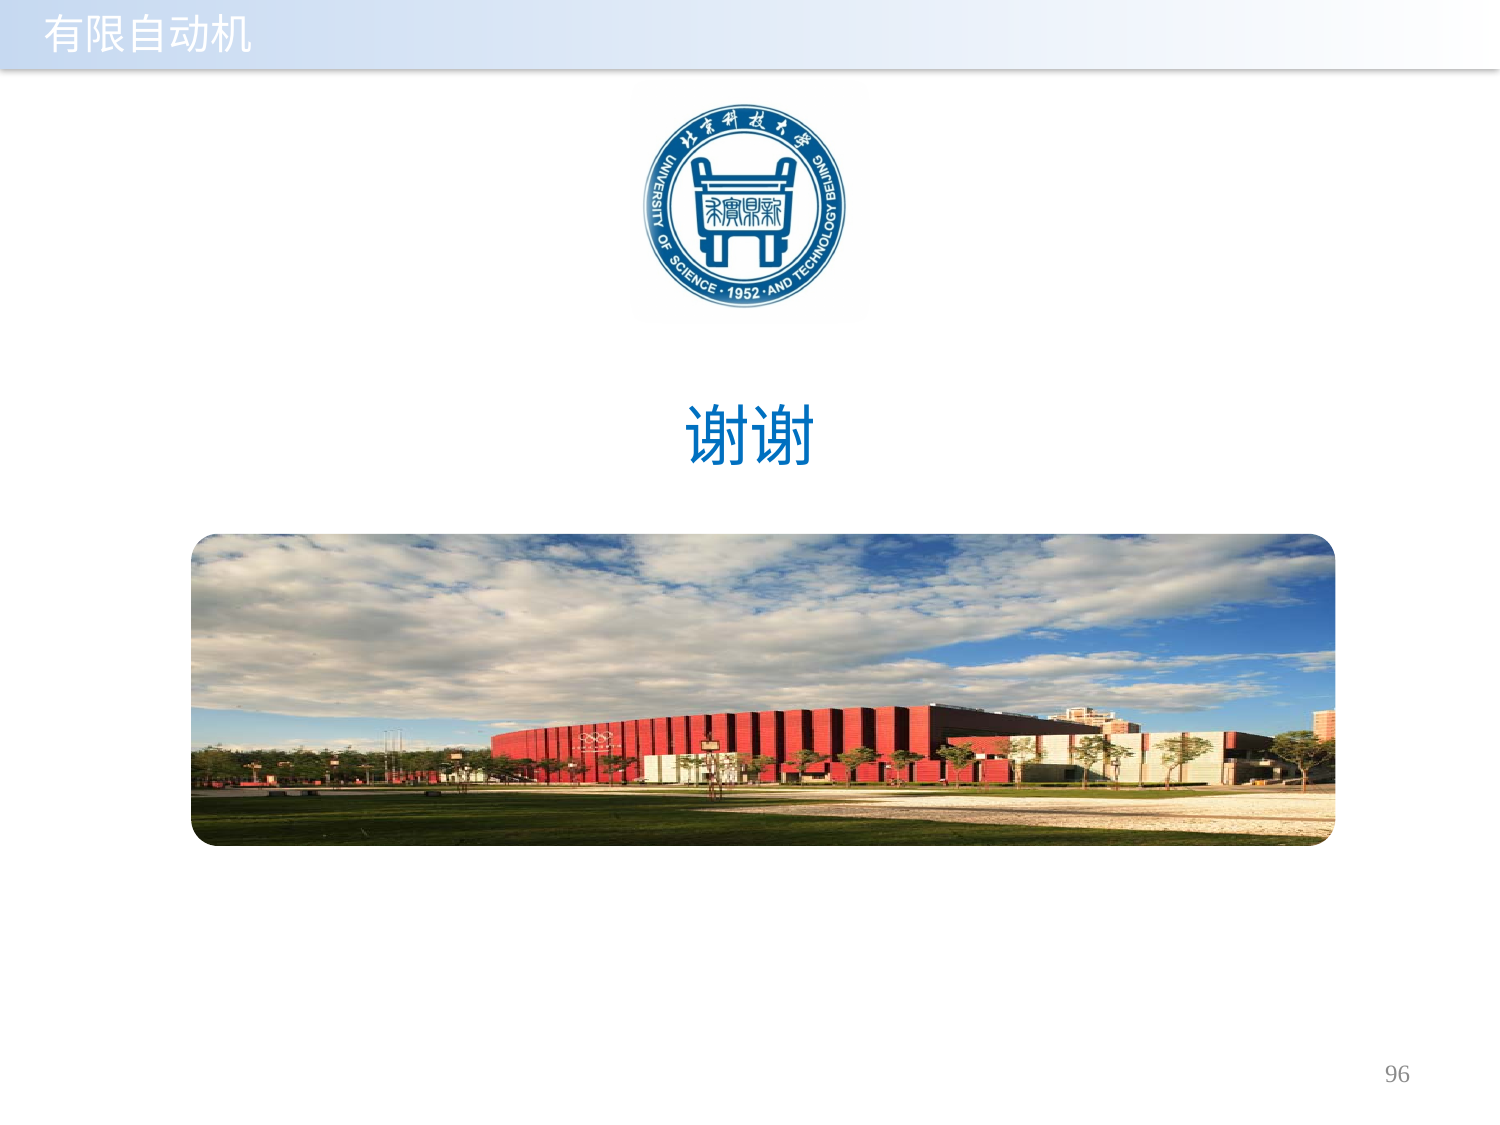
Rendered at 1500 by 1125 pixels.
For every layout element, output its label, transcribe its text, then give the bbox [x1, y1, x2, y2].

title 谢谢 [112, 338, 1388, 531]
picture [191, 533, 1336, 846]
picture [659, 108, 841, 295]
slide_number 96 [1074, 1042, 1425, 1103]
